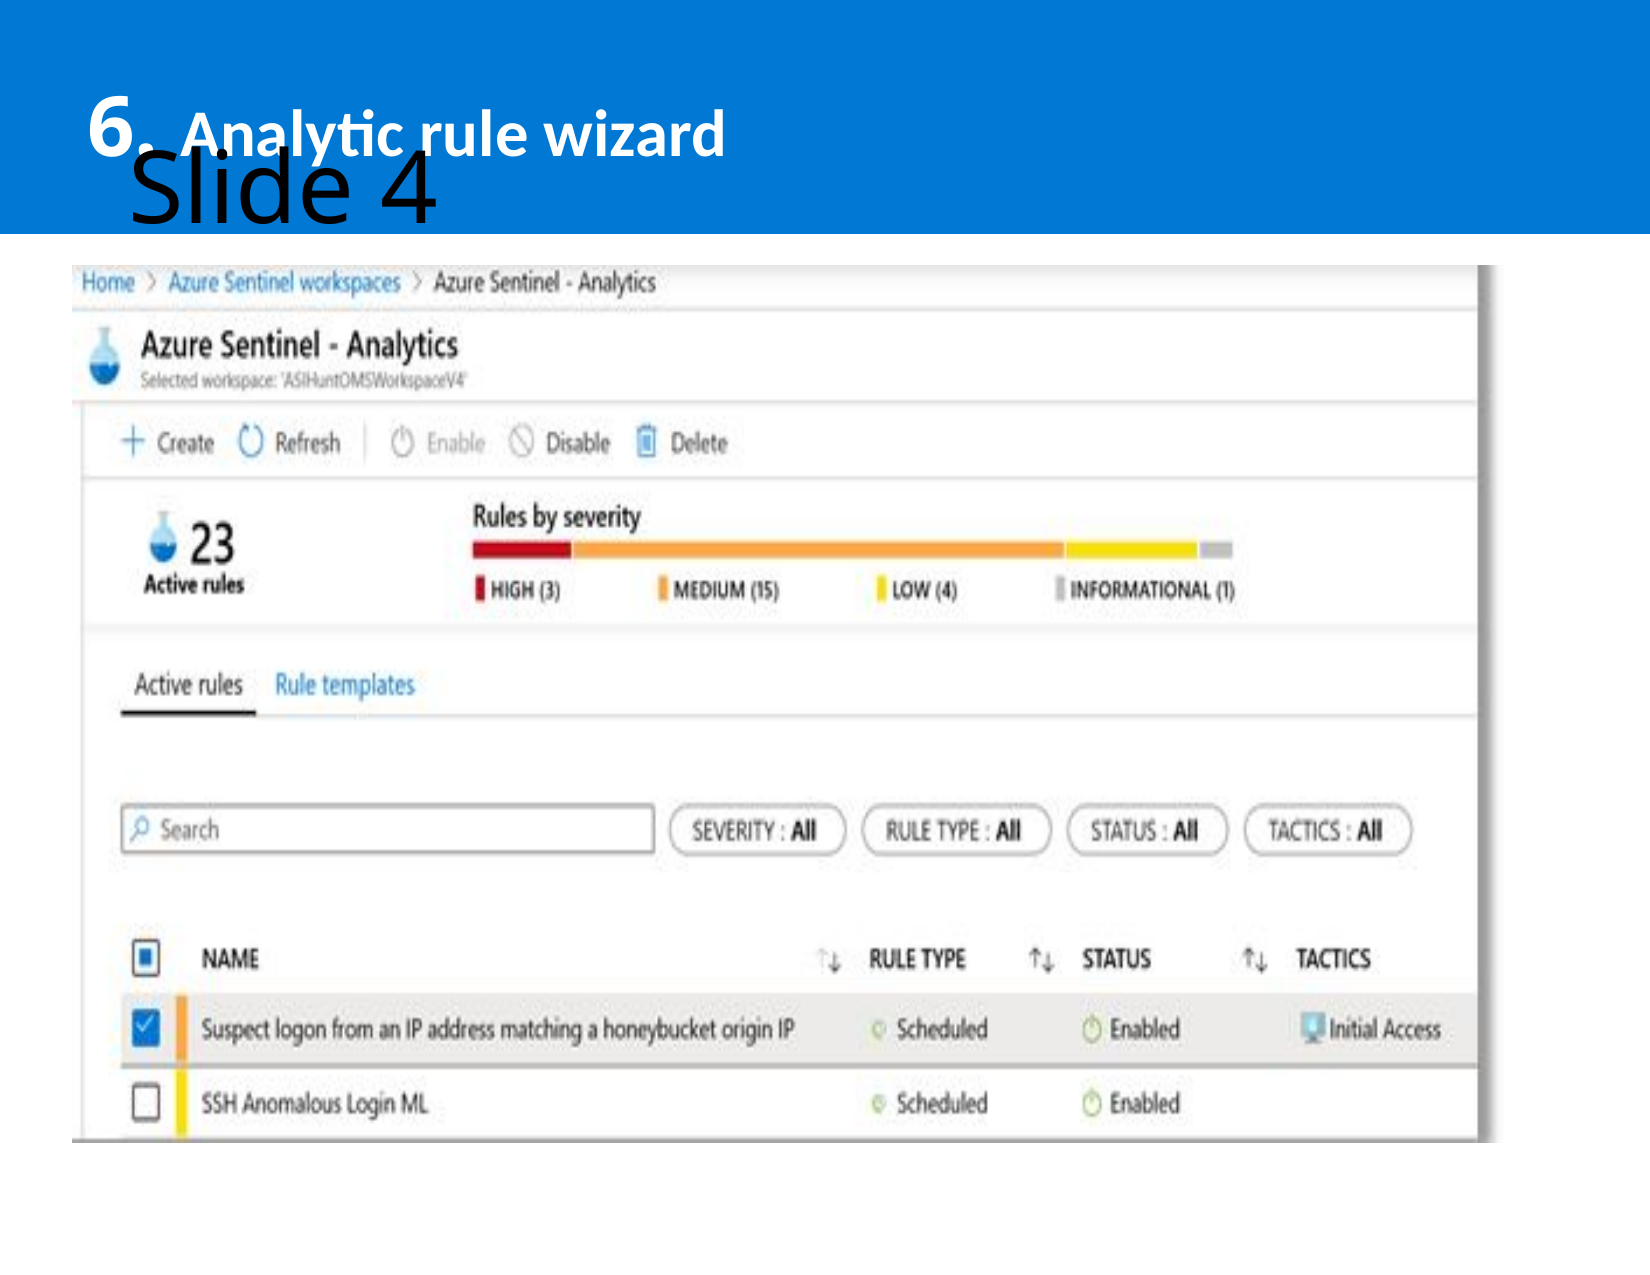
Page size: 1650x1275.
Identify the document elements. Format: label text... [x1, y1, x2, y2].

text_box [0, 0, 1650, 234]
text_box 6. Analytic rule wizard [72, 16, 1600, 271]
title Slide 4 [113, 67, 1537, 315]
picture [72, 265, 1504, 1143]
